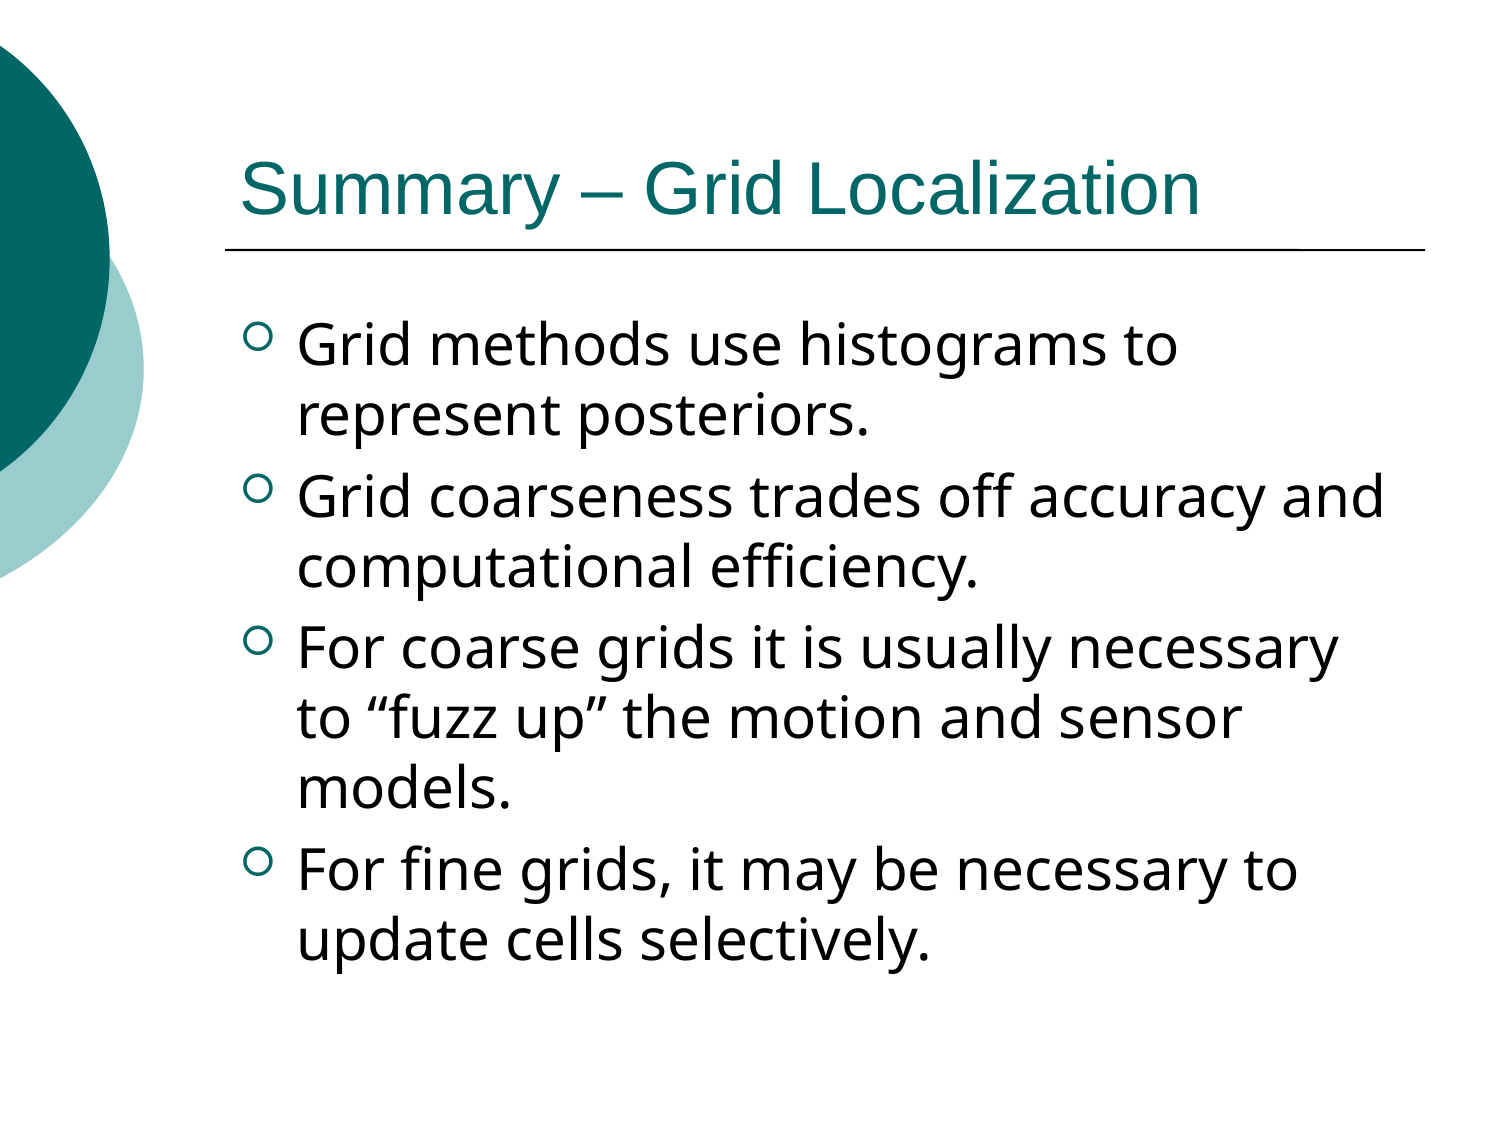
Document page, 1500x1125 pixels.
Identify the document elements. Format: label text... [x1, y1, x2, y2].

list Grid methods use histograms to represent posteriors. Grid coarseness trades off accuracy and computational efficiency. For coarse grids it is usually necessary to “fuzz up” the motion and sensor models. For fine grids, it may be necessary to update cells selectively. [224, 299, 1425, 975]
title Summary – Grid Localization [224, 49, 1425, 238]
